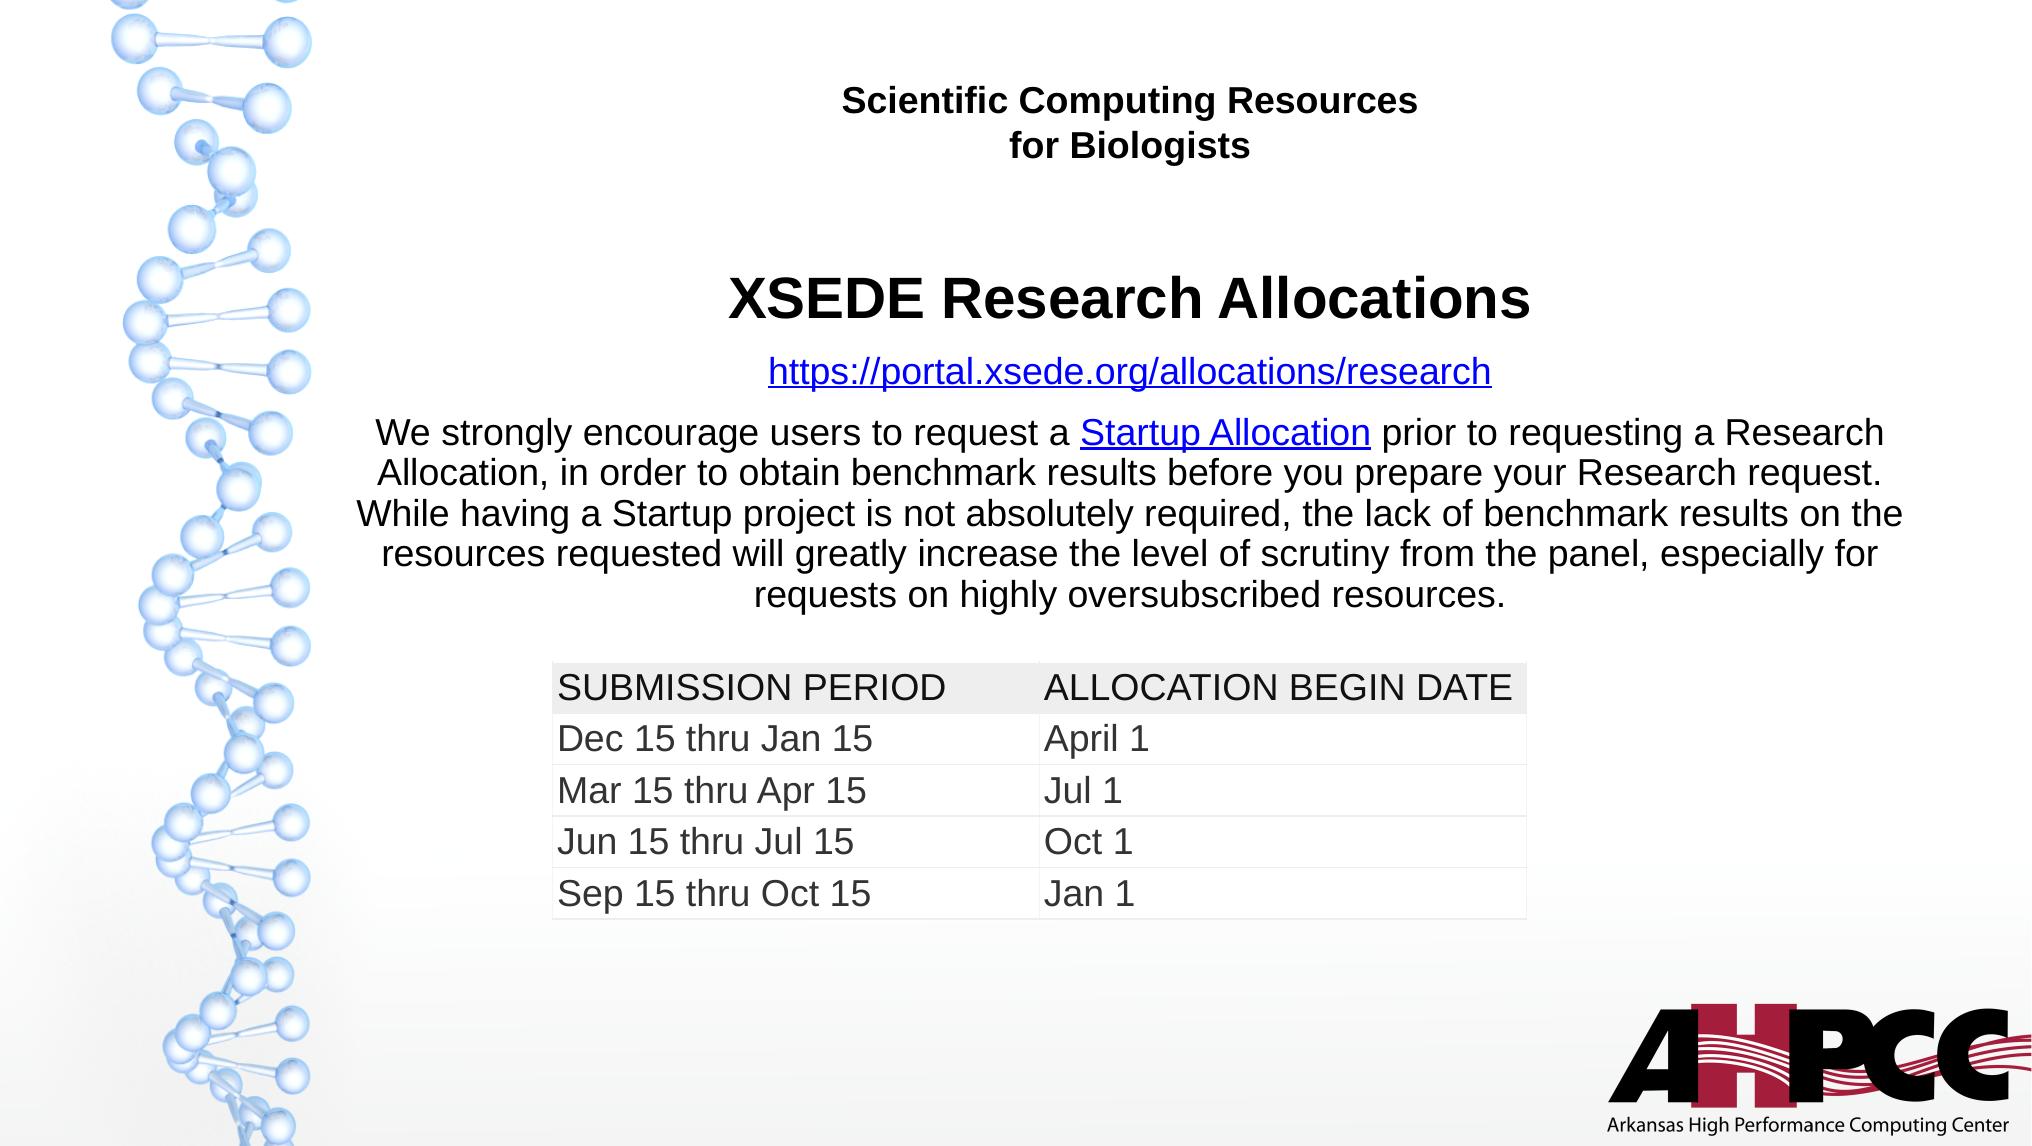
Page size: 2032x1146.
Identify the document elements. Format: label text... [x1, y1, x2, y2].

table_cell Jul 1 [1040, 765, 1526, 815]
table_cell Dec 15 thru Jan 15 [553, 714, 1039, 764]
picture [0, 0, 2032, 1146]
table_header SUBMISSION PERIOD [553, 663, 1039, 712]
table_cell Mar 15 thru Apr 15 [553, 765, 1039, 815]
table_header ALLOCATION BEGIN DATE [1040, 663, 1526, 712]
table_cell Oct 1 [1040, 817, 1526, 867]
table_cell Jun 15 thru Jul 15 [553, 817, 1039, 867]
text_box Scientific Computing Resources for Biologists [330, 45, 1930, 196]
table_cell Sep 15 thru Oct 15 [553, 868, 1039, 918]
list XSEDE Research Allocations https://portal.xsede.org/allocations/research We strongly encourage users to request a Startup Allocation prior to requesting a Research Allocation, in order to obtain benchmark results before you prepare your Research request. While having a Startup project is not absolutely required, the lack of benchmark results on the resources requested will greatly increase the level of scrutiny from the panel, especially for requests on highly oversubscribed resources. [330, 267, 1930, 933]
table_cell April 1 [1040, 714, 1526, 764]
table_cell Jan 1 [1040, 868, 1526, 918]
